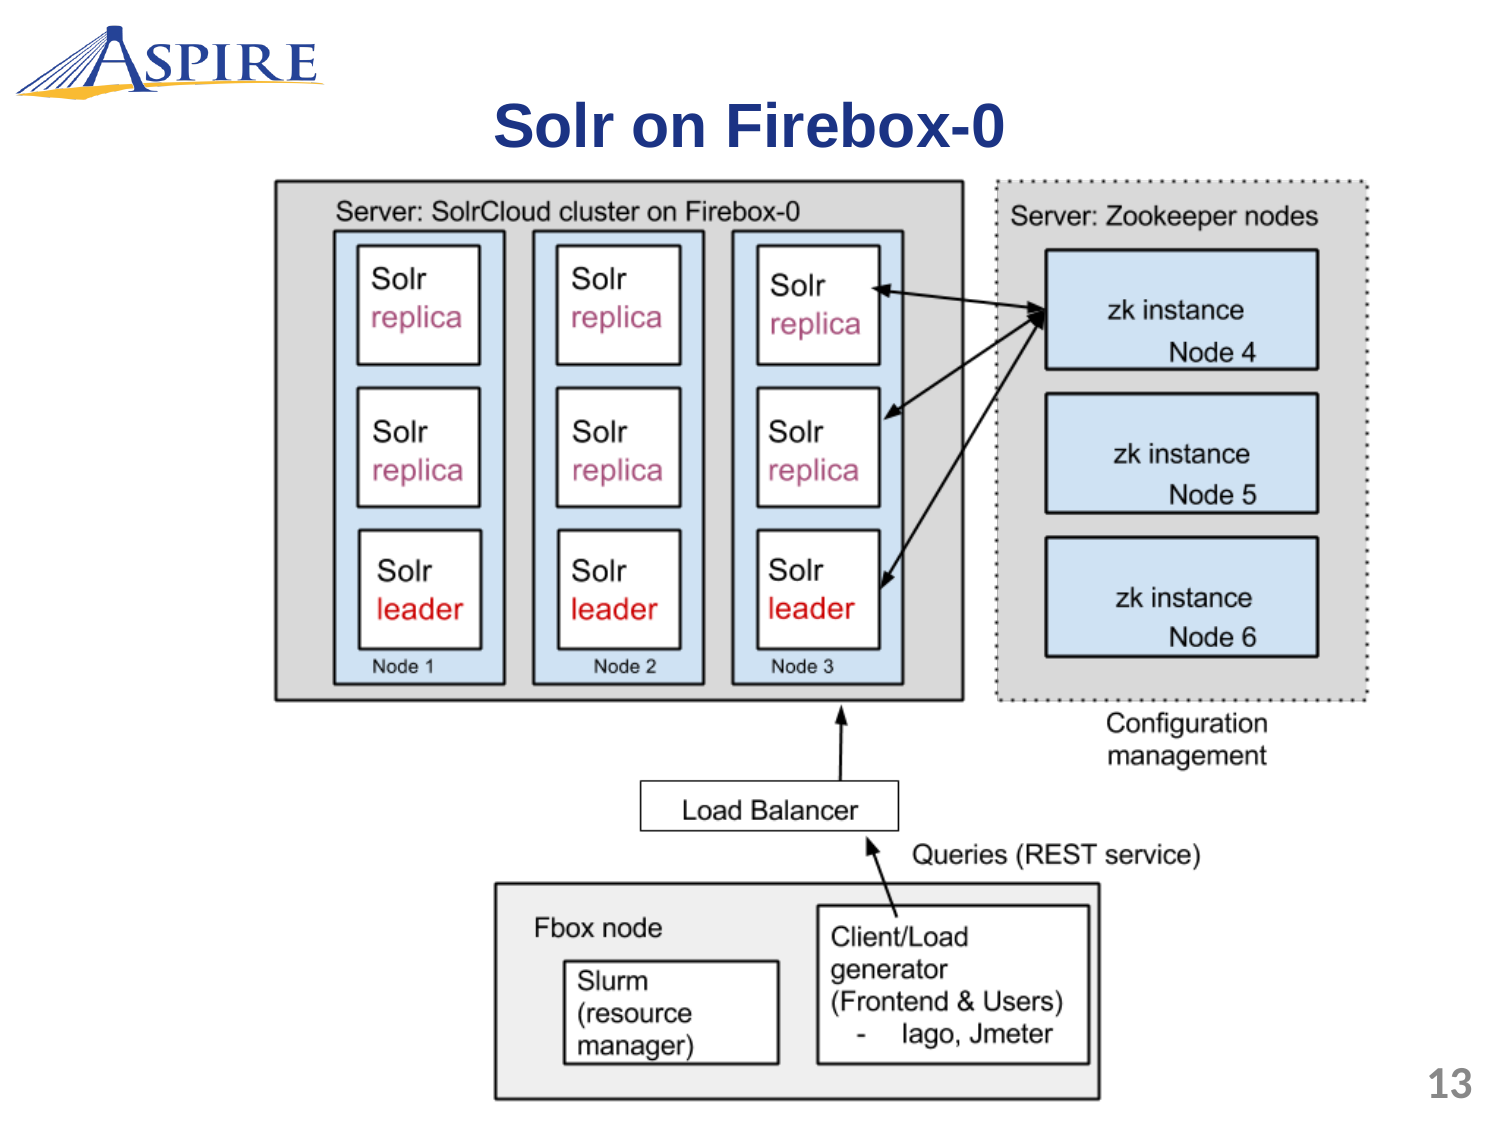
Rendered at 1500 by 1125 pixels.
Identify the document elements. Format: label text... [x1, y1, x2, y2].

title Solr on Firebox-0 [75, 28, 1425, 60]
picture [0, 12, 1500, 1125]
